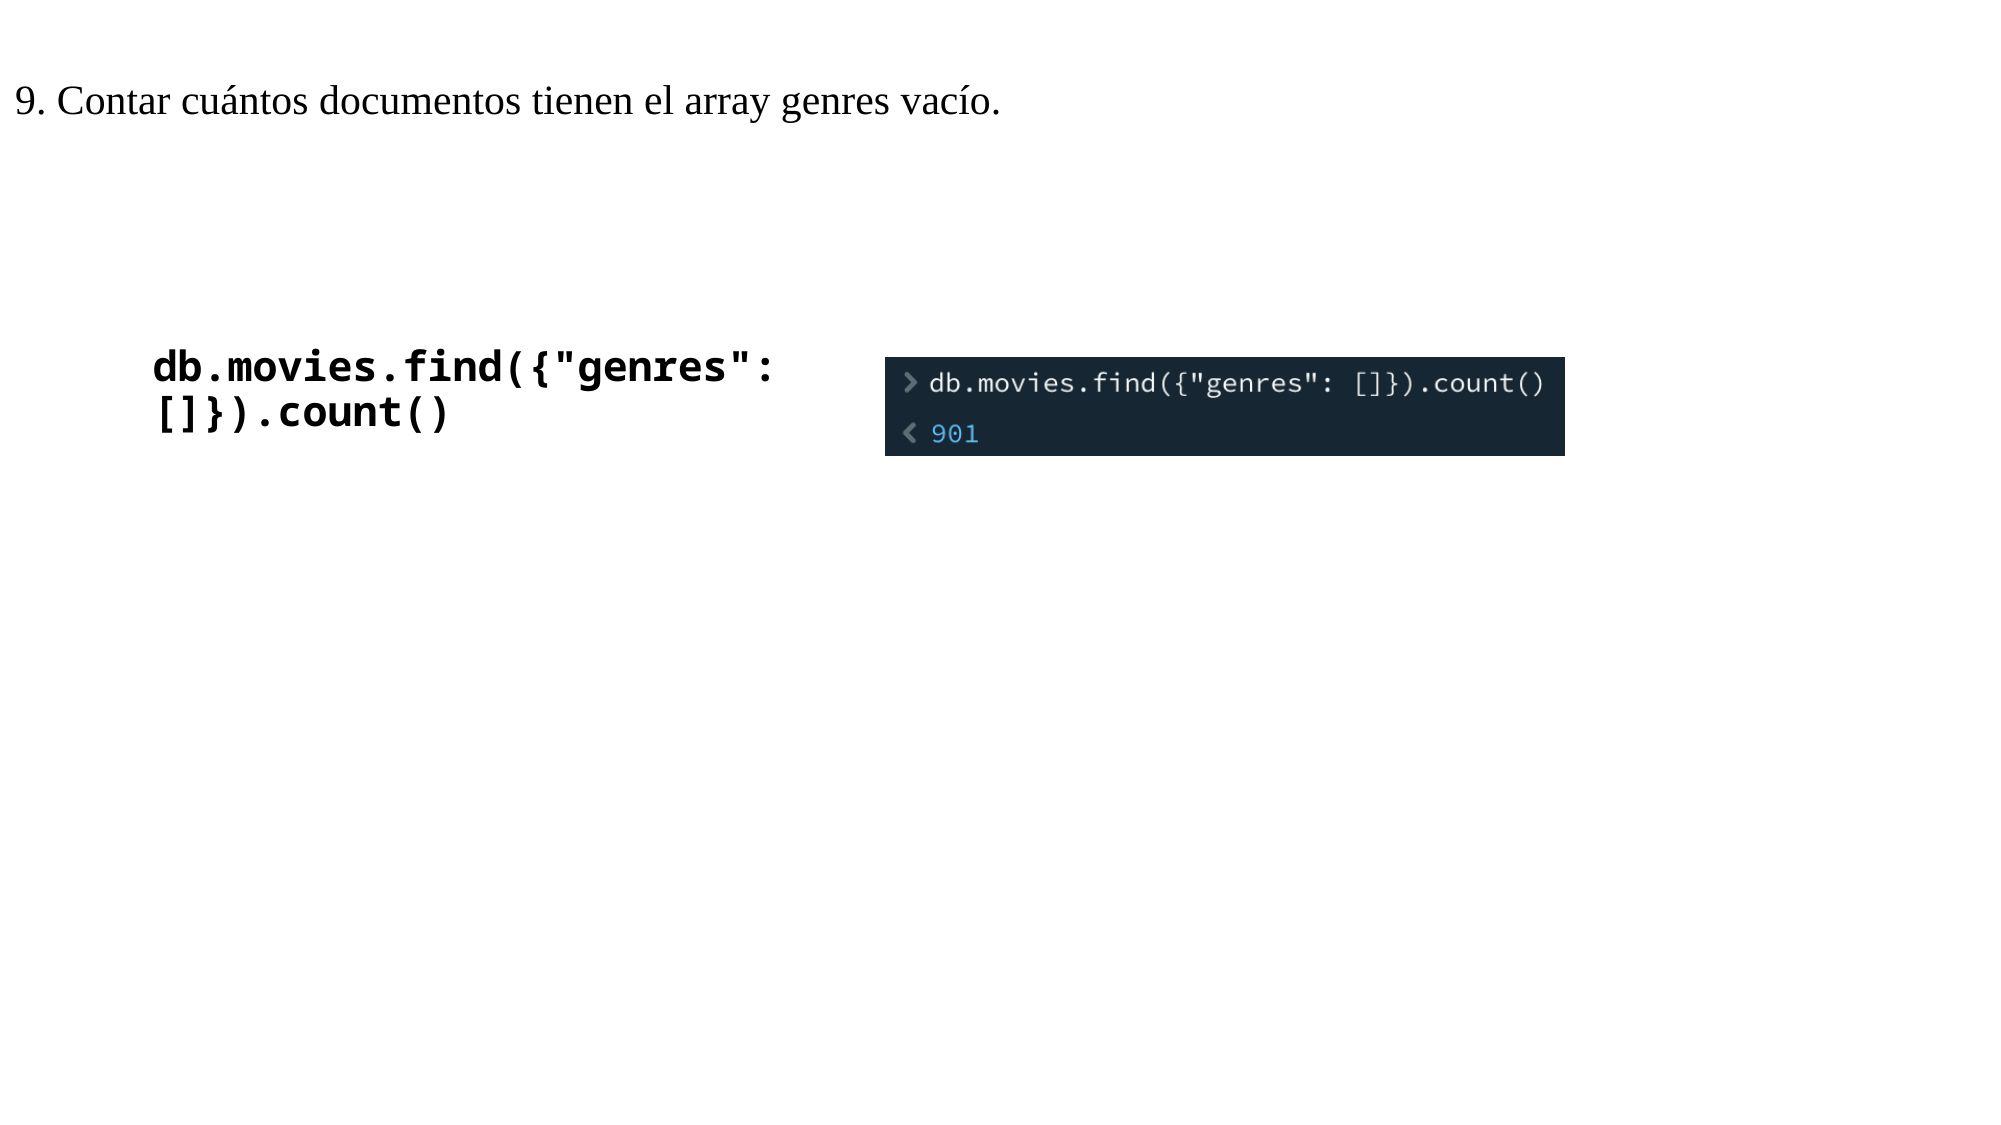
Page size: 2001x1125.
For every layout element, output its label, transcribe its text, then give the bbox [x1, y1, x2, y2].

list db.movies.find({"genres": []}).count() [137, 337, 1038, 963]
title 9. Contar cuántos documentos tienen el array genres vacío. [0, 0, 1598, 132]
picture [884, 357, 1566, 457]
